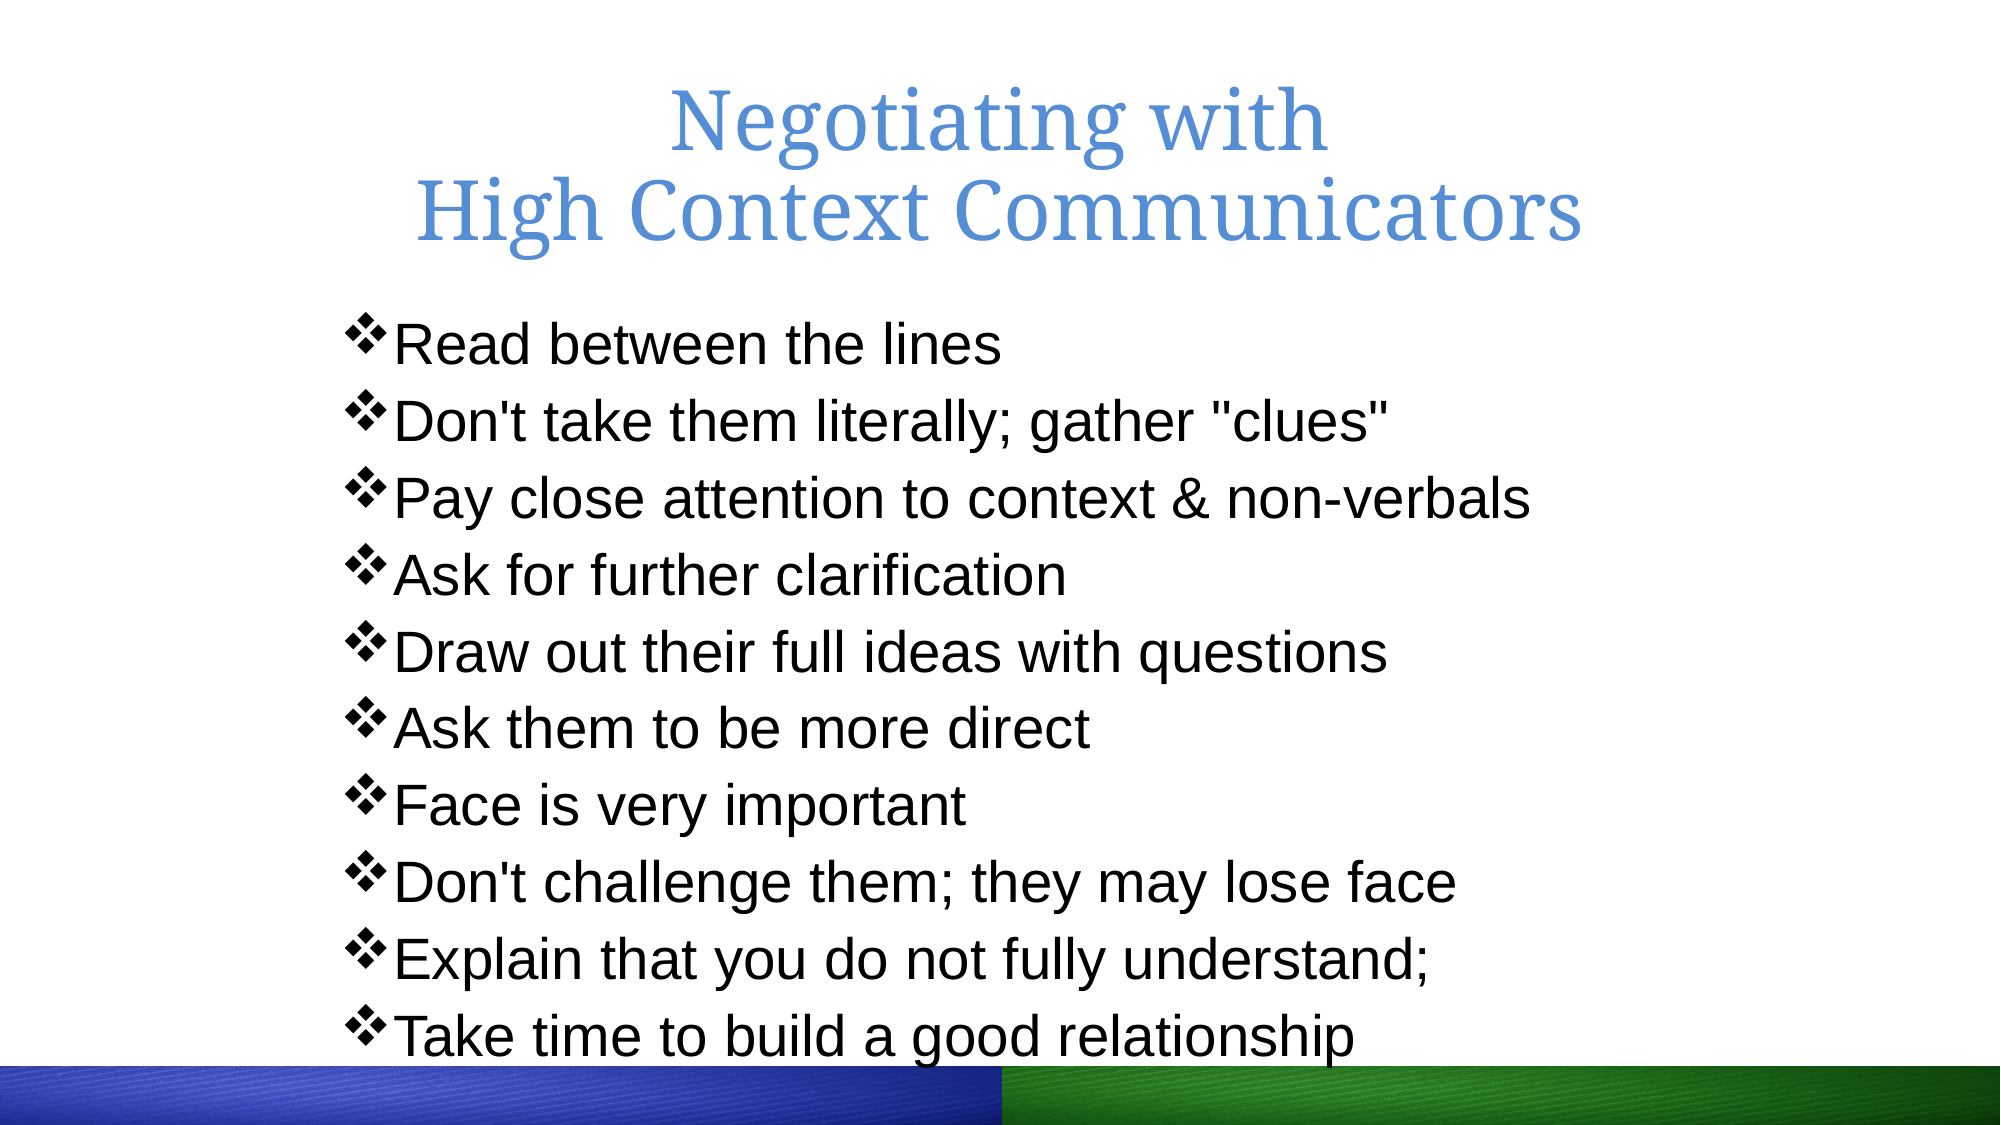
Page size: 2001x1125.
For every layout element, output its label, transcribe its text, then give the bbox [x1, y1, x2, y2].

list Read between the lines Don't take them literally; gather "clues" Pay close attention to context & non-verbals Ask for further clarification Draw out their full ideas with questions Ask them to be more direct Face is very important Don't challenge them; they may lose face Explain that you do not fully understand; Take time to build a good relationship [324, 312, 1663, 1075]
picture [0, 1066, 2000, 1125]
title Negotiating with High Context Communicators [137, 59, 1863, 278]
